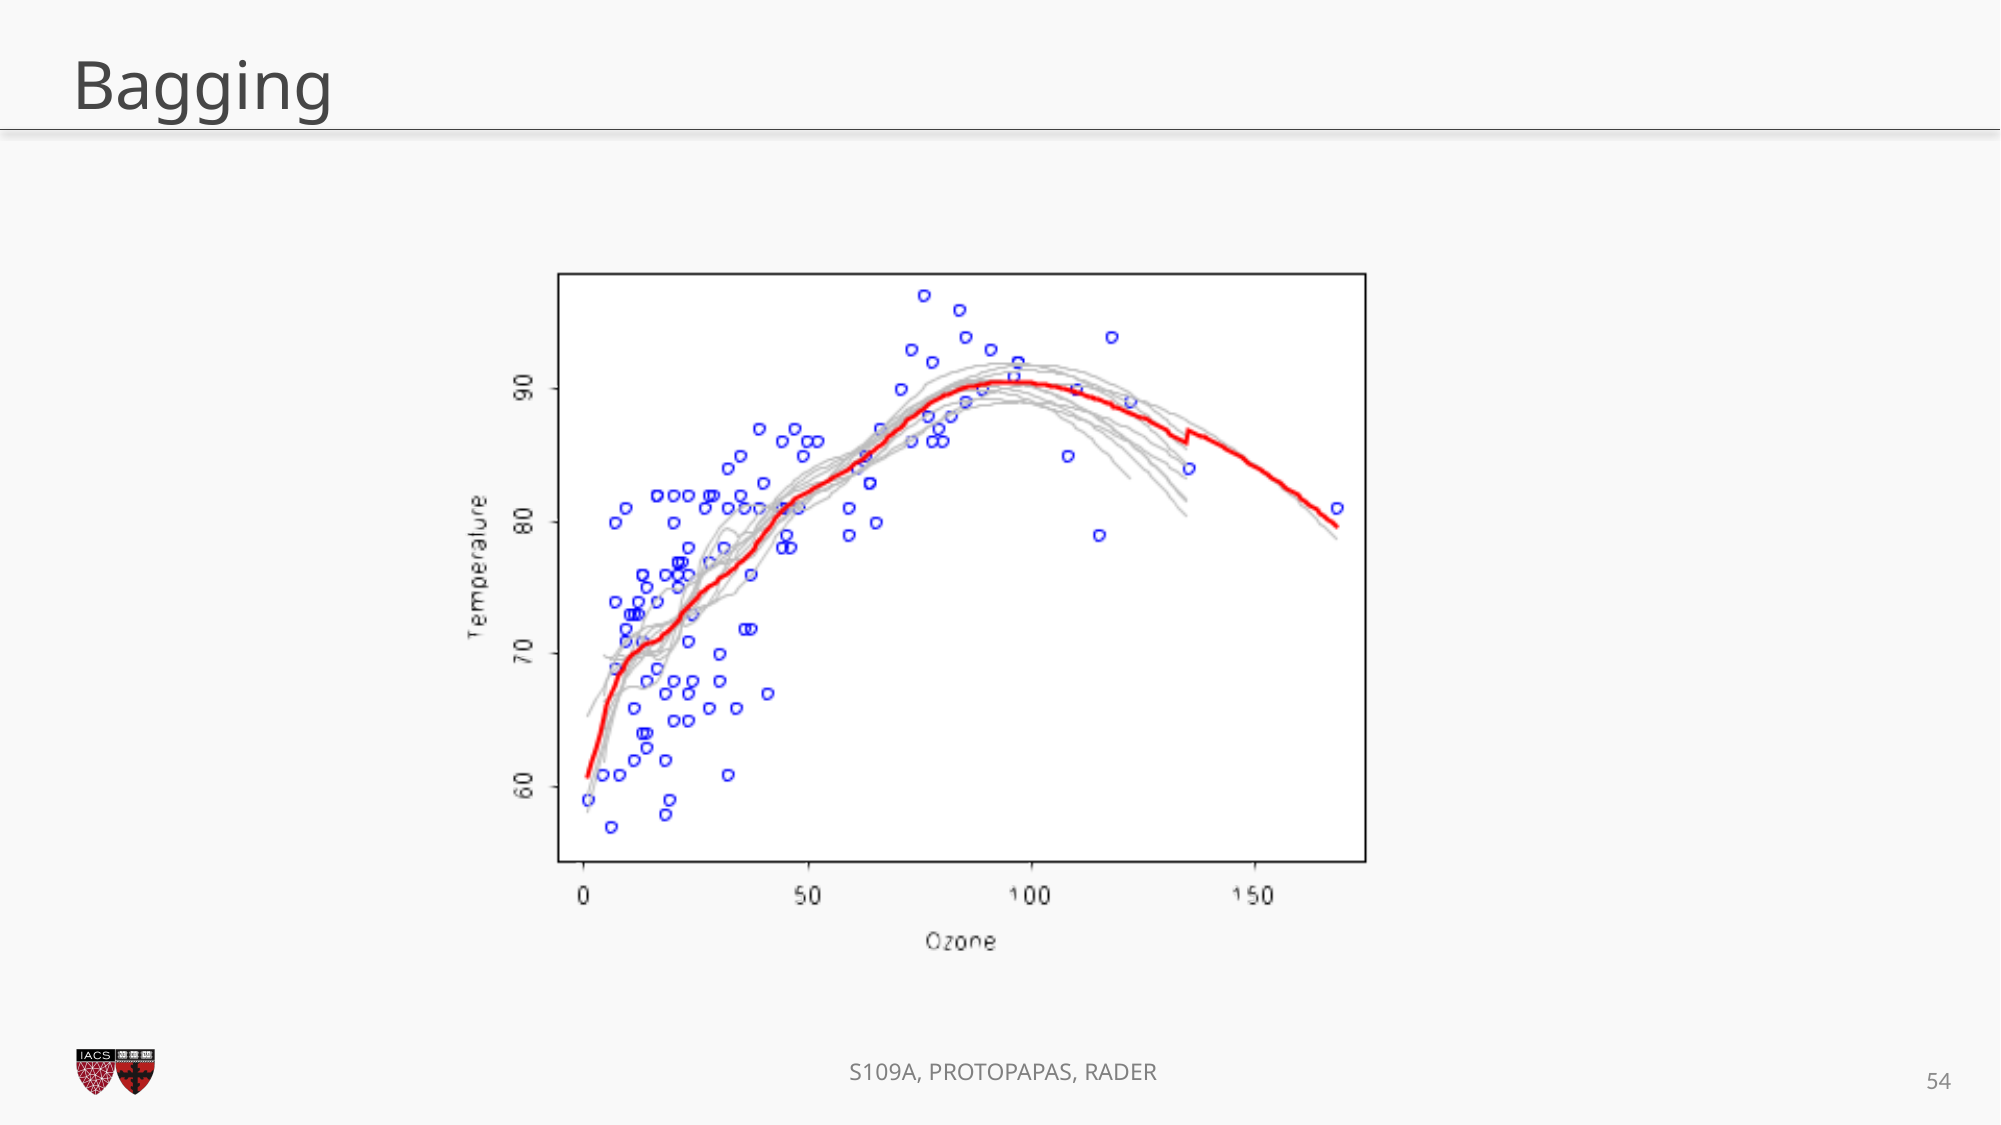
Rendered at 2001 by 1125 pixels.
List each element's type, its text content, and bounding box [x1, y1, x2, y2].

slide_number 54 [1500, 1050, 1967, 1110]
picture [463, 260, 1413, 976]
picture [75, 1049, 155, 1095]
title Bagging [57, 35, 1943, 162]
